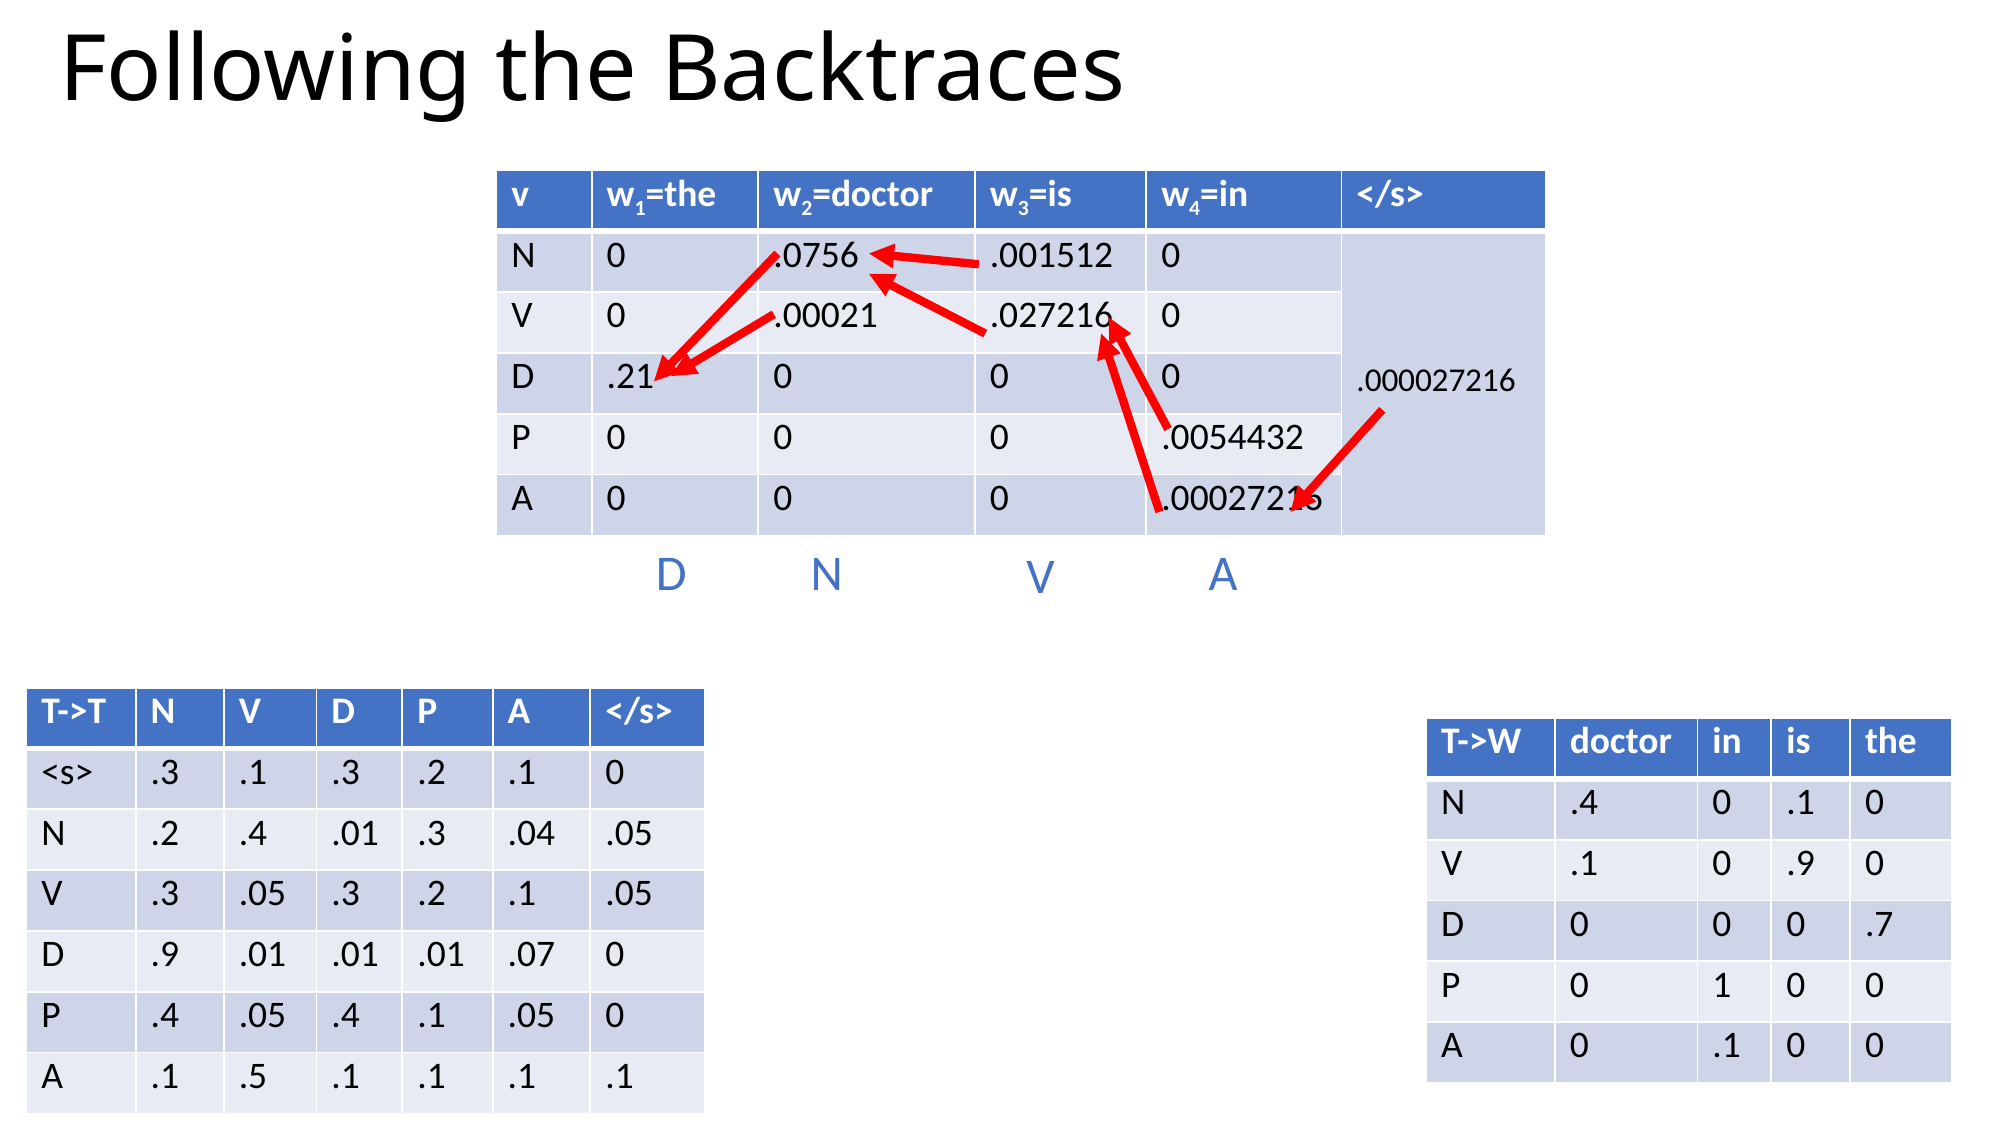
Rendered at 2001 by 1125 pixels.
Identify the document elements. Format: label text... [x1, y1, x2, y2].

table_cell .01 [317, 932, 401, 991]
table_cell .5 [225, 1053, 316, 1113]
table_cell 0 [591, 751, 704, 808]
table_header the [1851, 719, 1951, 776]
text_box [1108, 317, 1169, 430]
table_cell .0756 [759, 234, 974, 291]
table_cell 1 [1698, 962, 1770, 1021]
table_cell .04 [494, 810, 589, 869]
table_header T->T [27, 689, 135, 746]
table_cell <s> [27, 751, 135, 808]
table_cell P [497, 415, 591, 474]
table_cell 0 [759, 354, 974, 413]
table_header w3=is [976, 180, 1145, 228]
table_cell .4 [225, 810, 316, 869]
table_header T->W [1427, 719, 1554, 776]
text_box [654, 253, 778, 382]
table_cell V [27, 871, 135, 930]
text_box D [641, 533, 702, 609]
table_cell D [1427, 901, 1554, 960]
table_cell .1 [137, 1053, 223, 1113]
table_cell .3 [317, 751, 401, 808]
table_cell .05 [591, 871, 704, 930]
table_header </s> [591, 689, 704, 746]
table_cell 0 [976, 475, 1145, 535]
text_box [1290, 409, 1383, 512]
table_cell 0 [593, 234, 757, 291]
table_cell .2 [403, 871, 492, 930]
table_header P [403, 689, 492, 746]
table_cell .4 [137, 993, 223, 1052]
table_cell .00021 [778, 293, 974, 352]
table_cell .3 [137, 751, 223, 808]
table_cell .01 [225, 932, 316, 991]
table_header is [1772, 719, 1849, 776]
table_cell .00027216 [1147, 475, 1341, 535]
table_cell A [27, 1053, 135, 1113]
text_box N [795, 533, 858, 609]
table_cell 0 [1147, 234, 1341, 291]
table_cell 0 [1698, 841, 1770, 900]
table_cell P [1427, 962, 1554, 1021]
table_header </s> [1342, 180, 1545, 228]
table_cell 0 [593, 293, 654, 352]
table_cell 0 [593, 475, 757, 535]
table_cell 0 [1169, 354, 1341, 413]
table_cell .21 [593, 354, 757, 413]
table_cell .05 [591, 810, 704, 869]
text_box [1101, 333, 1160, 512]
table_cell 0 [1556, 1023, 1697, 1082]
table_header in [1698, 719, 1770, 776]
table_cell 0 [759, 475, 974, 535]
table_cell .1 [494, 1053, 589, 1113]
table_cell 0 [976, 354, 1101, 413]
table_cell 0 [1772, 1023, 1849, 1082]
table_cell .4 [1556, 782, 1697, 839]
table_cell N [1427, 782, 1554, 839]
table_cell V [497, 293, 591, 352]
table_cell .7 [1851, 901, 1951, 960]
table_cell A [497, 475, 591, 535]
table_cell .3 [403, 810, 492, 869]
table_cell .1 [494, 871, 589, 930]
table_header w2=doctor [759, 180, 974, 228]
table_cell .01 [403, 932, 492, 991]
table_cell .05 [494, 993, 589, 1052]
table_cell .1 [317, 1053, 401, 1113]
table_cell 0 [976, 415, 1101, 474]
table_cell .3 [317, 871, 401, 930]
table_cell .01 [317, 810, 401, 869]
table_header V [225, 689, 316, 746]
text_box V [1011, 535, 1070, 611]
table_cell .07 [494, 932, 589, 991]
table_cell 0 [1698, 782, 1770, 839]
table_cell .9 [1772, 841, 1849, 900]
text_box A [1193, 533, 1253, 609]
table_header A [494, 689, 589, 746]
table_cell .05 [225, 871, 316, 930]
table_cell 0 [1772, 901, 1849, 960]
table_cell .1 [1556, 841, 1697, 900]
table_cell D [497, 354, 591, 413]
table_cell .1 [494, 751, 589, 808]
table_cell D [27, 932, 135, 991]
table_cell .1 [225, 751, 316, 808]
table_cell .2 [403, 751, 492, 808]
table_header w1=the [593, 180, 757, 228]
table_cell 0 [591, 932, 704, 991]
table_cell P [27, 993, 135, 1052]
table_cell 0 [1851, 782, 1951, 839]
table_cell .027216 [976, 293, 1145, 352]
table_cell 0 [1698, 901, 1770, 960]
table_header w4=in [1147, 180, 1341, 228]
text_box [869, 273, 986, 334]
table_cell .0054432 [1160, 415, 1290, 474]
title Following the Backtraces [44, 0, 1770, 180]
table_cell 0 [1556, 962, 1697, 1021]
table_cell .1 [1698, 1023, 1770, 1082]
table_cell 0 [1851, 1023, 1951, 1082]
table_header N [137, 689, 223, 746]
table_cell 0 [1556, 901, 1697, 960]
table_cell 0 [1772, 962, 1849, 1021]
table_cell N [27, 810, 135, 869]
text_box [869, 253, 979, 265]
table_cell 0 [593, 415, 757, 474]
table_cell .1 [1772, 782, 1849, 839]
table_cell 0 [759, 415, 974, 474]
table_cell .001512 [976, 234, 1145, 291]
table_cell .05 [225, 993, 316, 1052]
table_cell .2 [137, 810, 223, 869]
table_cell 0 [1851, 841, 1951, 900]
table_header v [497, 180, 591, 228]
table_header doctor [1556, 719, 1697, 776]
table_cell V [1427, 841, 1554, 900]
table_cell .1 [403, 1053, 492, 1113]
table_cell A [1427, 1023, 1554, 1082]
table_cell .9 [137, 932, 223, 991]
table_cell 0 [1147, 293, 1341, 352]
table_cell .1 [403, 993, 492, 1052]
table_cell .1 [591, 1053, 704, 1113]
table_cell 0 [591, 993, 704, 1052]
table_cell N [497, 234, 591, 291]
table_cell .3 [137, 871, 223, 930]
table_header D [317, 689, 401, 746]
table_cell 0 [1851, 962, 1951, 1021]
table_cell .000027216 [1342, 234, 1545, 535]
table_cell .4 [317, 993, 401, 1052]
